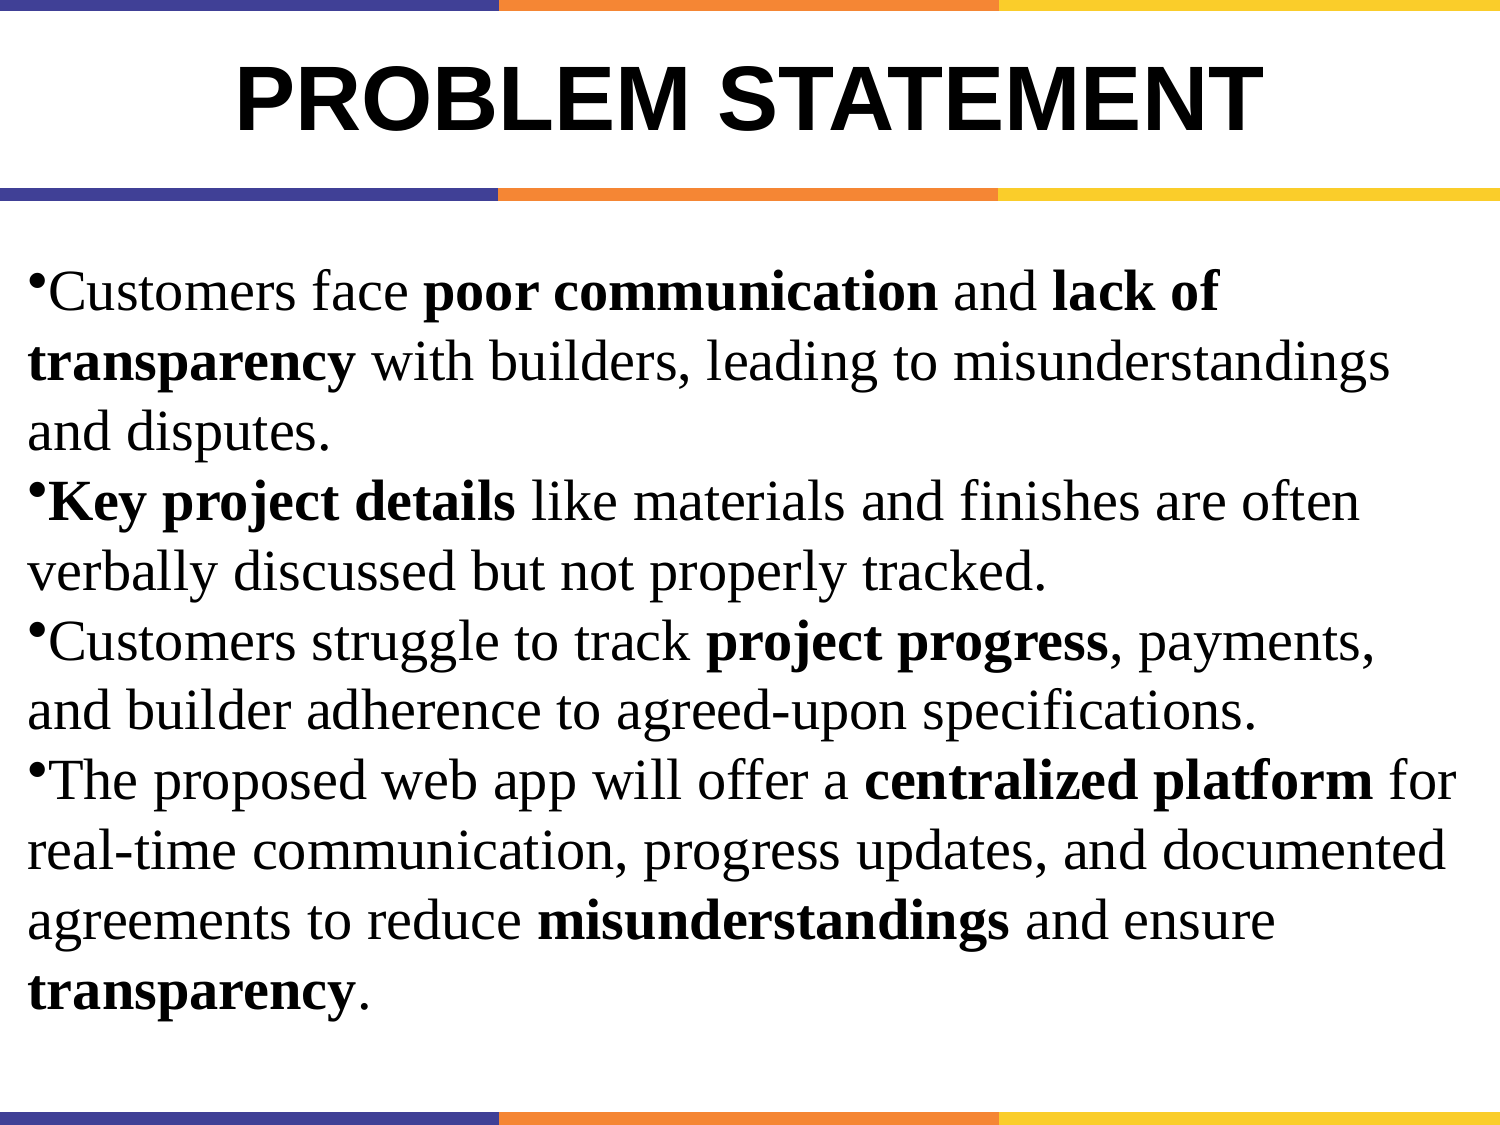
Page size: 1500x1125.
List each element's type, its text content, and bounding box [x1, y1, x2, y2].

list Customers face poor communication and lack of transparency with builders, leading to misunderstandings and disputes. Key project details like materials and finishes are often verbally discussed but not properly tracked. Customers struggle to track project progress, payments, and builder adherence to agreed-upon specifications. The proposed web app will offer a centralized platform for real-time communication, progress updates, and documented agreements to reduce misunderstandings and ensure transparency. [12, 200, 1488, 1100]
title Problem Statement [0, 0, 1500, 188]
